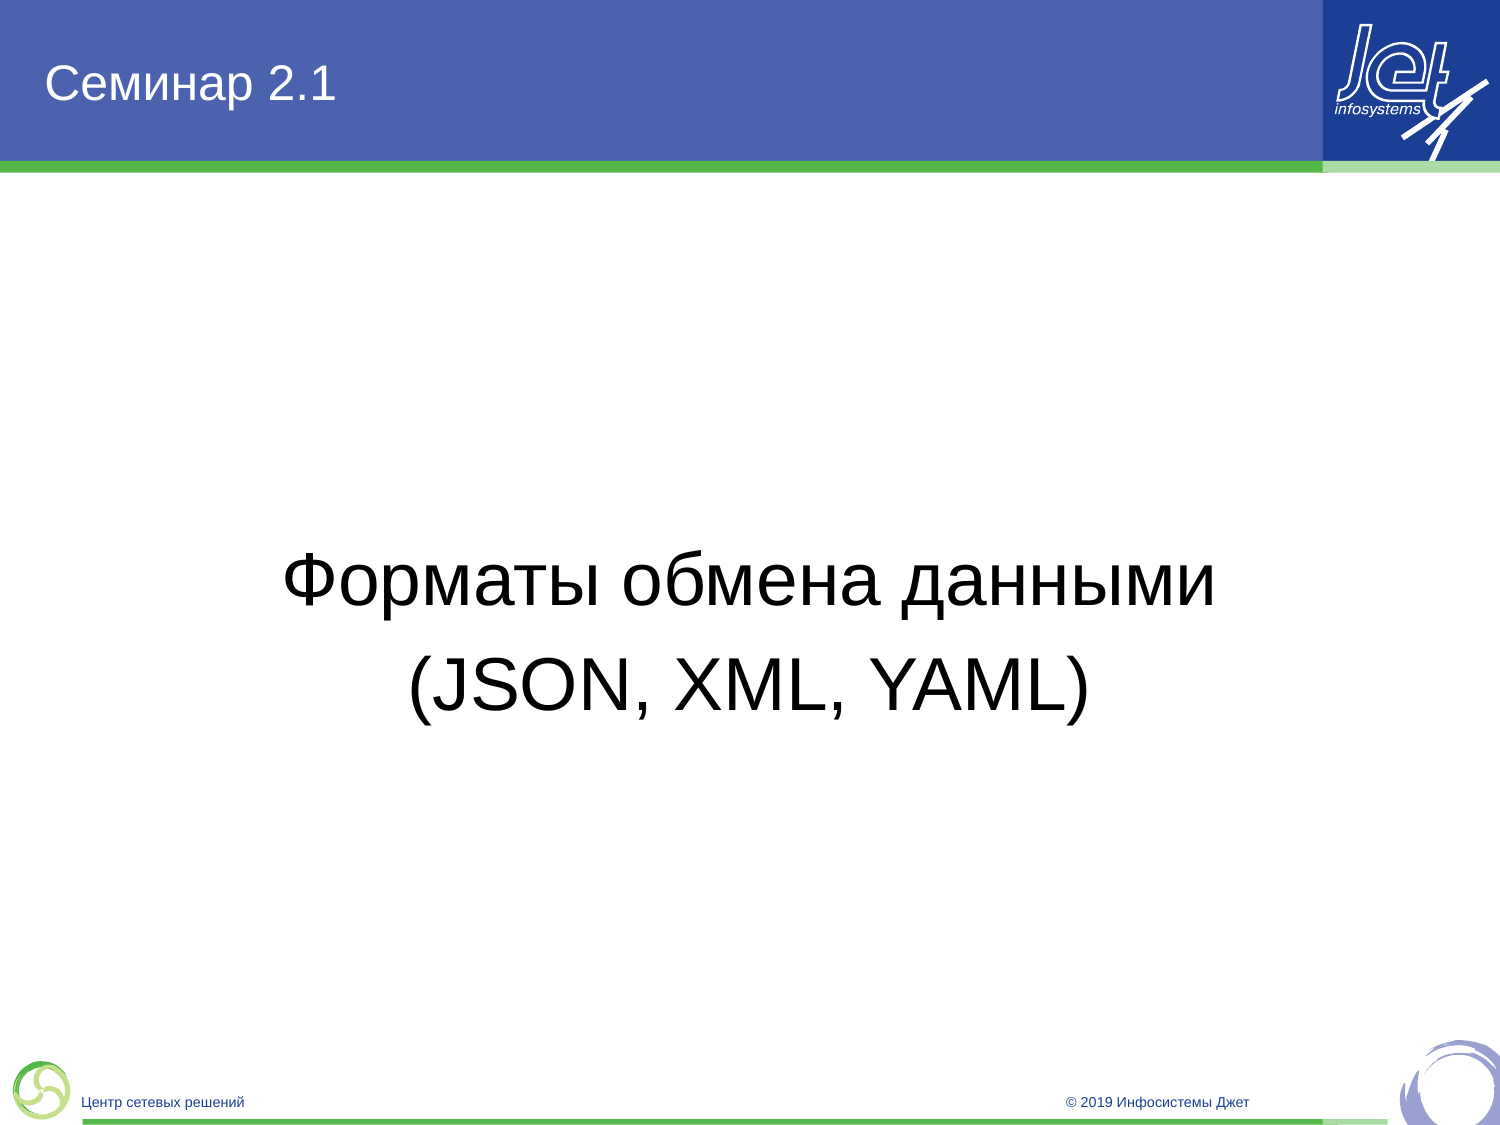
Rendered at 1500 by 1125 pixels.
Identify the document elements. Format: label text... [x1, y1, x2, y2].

list Форматы обмена данными (JSON, XML, YAML) [75, 196, 1425, 1059]
title Семинар 2.1 [29, 21, 1294, 140]
